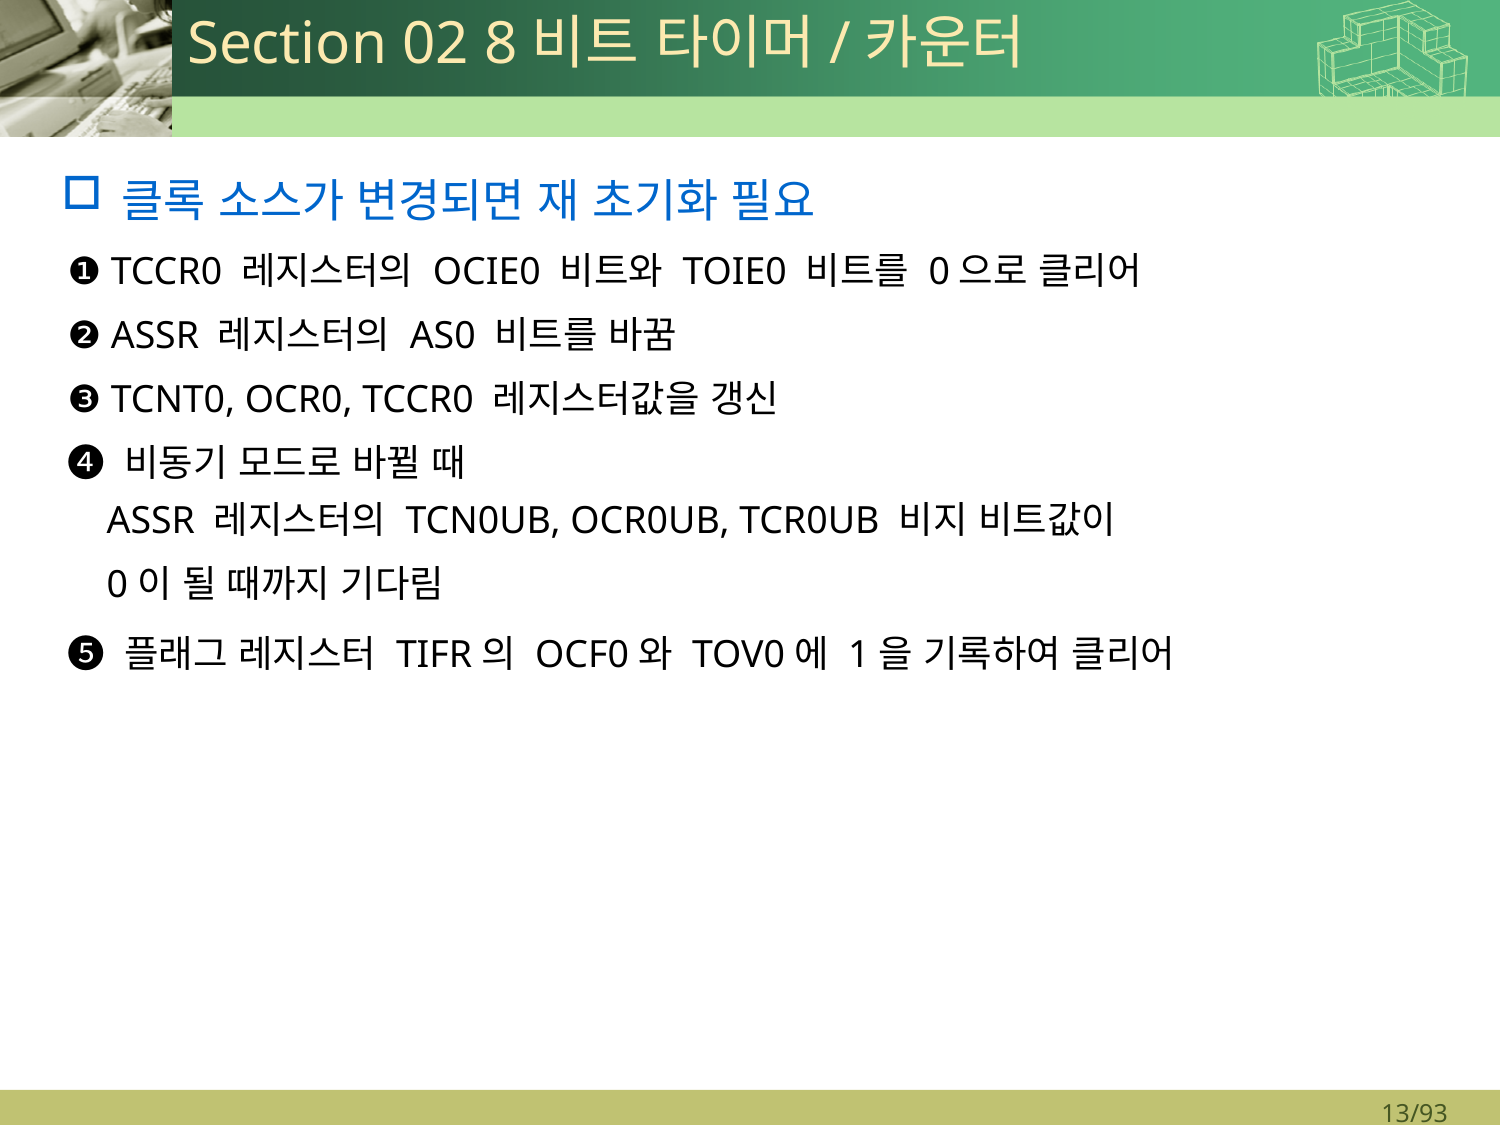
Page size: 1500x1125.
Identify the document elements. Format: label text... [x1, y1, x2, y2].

text_box [0, 0, 1500, 75]
title Section 02 8비트 타이머/카운터 [172, 75, 1500, 94]
list 클록 소스가 변경되면 재 초기화 필요 ❶ TCCR0 레지스터의 OCIE0 비트와 TOIE0 비트를 0으로 클리어 ❷ ASSR 레지스터의 AS0 비트를 바꿈 ❸ TCNT0, OCR0, TCCR0 레지스터값을 갱신 ❹ 비동기 모드로 바뀔 때 ASSR 레지스터의 TCN0UB, OCR0UB, TCR0UB 비지 비트값이 0이 될 때까지 기다림 ❺ 플래그 레지스터 TIFR의 OCF0와 TOV0에 1을 기록하여 클리어 [46, 164, 1459, 1067]
picture [0, 75, 1500, 151]
